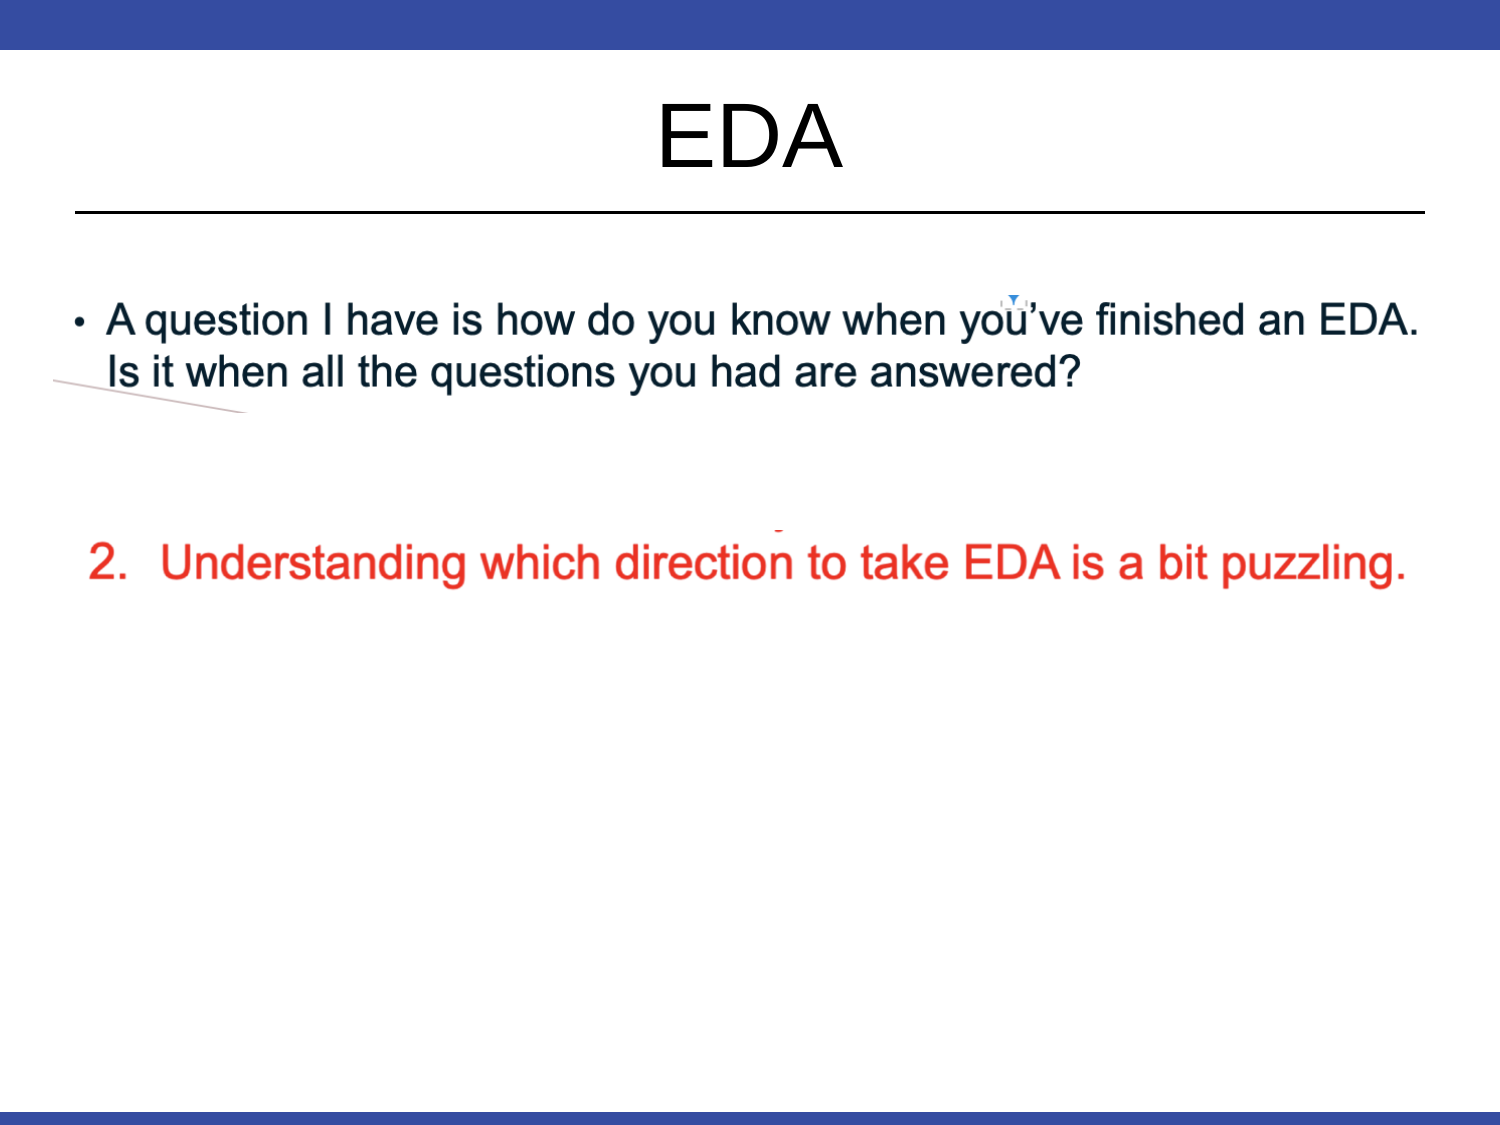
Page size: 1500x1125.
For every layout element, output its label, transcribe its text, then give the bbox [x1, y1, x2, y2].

picture [74, 519, 1414, 606]
picture [52, 295, 1441, 413]
title EDA [75, 37, 1425, 225]
